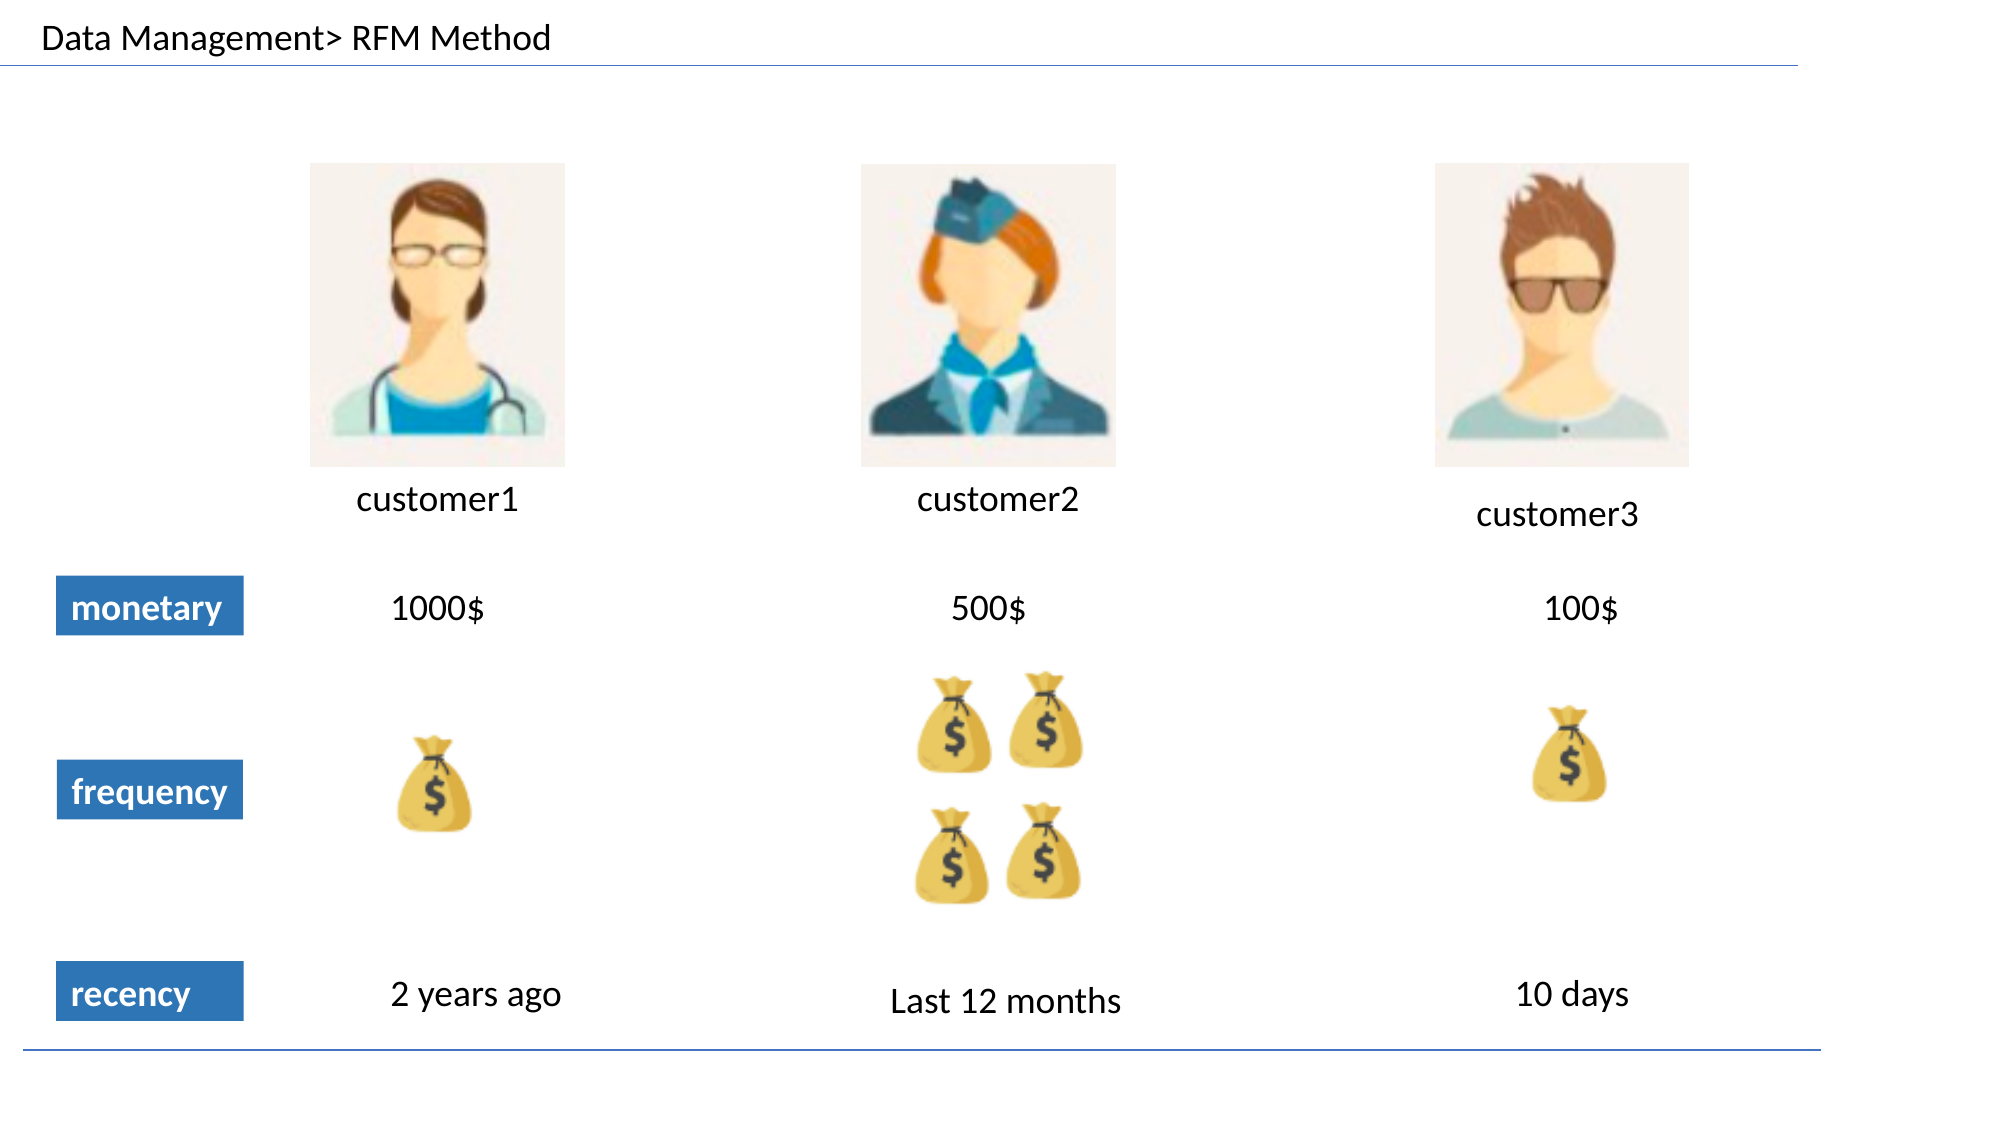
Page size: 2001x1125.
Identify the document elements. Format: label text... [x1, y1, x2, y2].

picture [861, 164, 1116, 467]
text_box 10 days [1499, 961, 1645, 1021]
text_box monetary [56, 575, 244, 636]
text_box Data Management> RFM Method [26, 5, 568, 65]
text_box 1000$ [375, 575, 501, 636]
text_box 2 years ago [375, 961, 578, 1021]
text_box Last 12 months [875, 968, 1137, 1029]
picture [1435, 163, 1689, 467]
picture [388, 717, 487, 847]
text_box recency [56, 961, 244, 1021]
text_box customer2 [902, 467, 1095, 527]
text_box 100$ [1528, 575, 1635, 636]
picture [1523, 687, 1622, 817]
text_box frequency [56, 759, 243, 820]
text_box 500$ [936, 575, 1042, 636]
picture [310, 163, 565, 467]
text_box customer3 [1461, 482, 1654, 542]
text_box customer1 [341, 467, 534, 527]
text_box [906, 653, 1098, 920]
